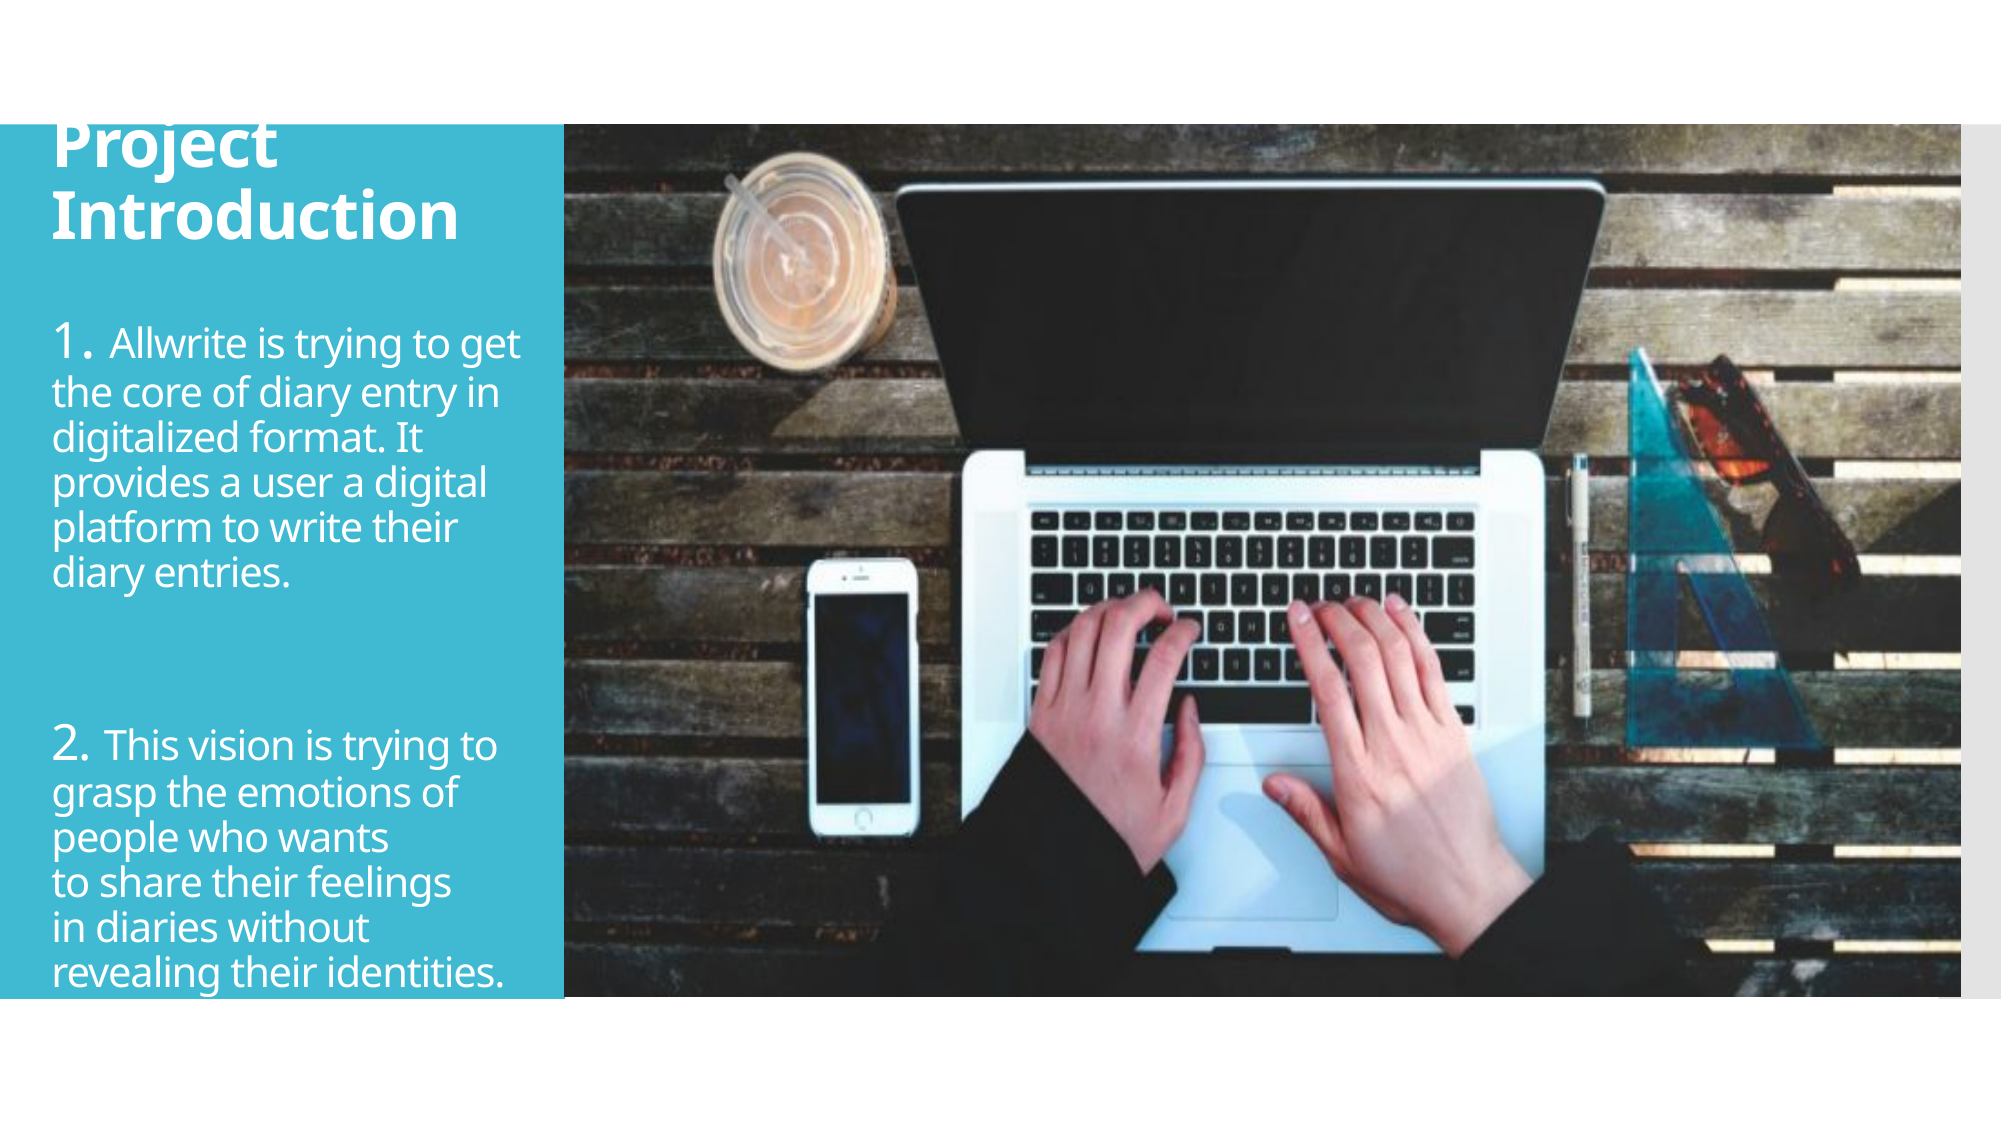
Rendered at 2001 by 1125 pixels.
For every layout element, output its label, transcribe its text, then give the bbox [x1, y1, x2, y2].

title Project Introduction 1. Allwrite is trying to get the core of diary entry in digitalized format. It provides a user a digital platform to write their diary entries. 2. This vision is trying to grasp the emotions of people who wants to share their feelings in diaries without revealing their identities. [36, 296, 538, 1063]
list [563, 123, 1961, 998]
